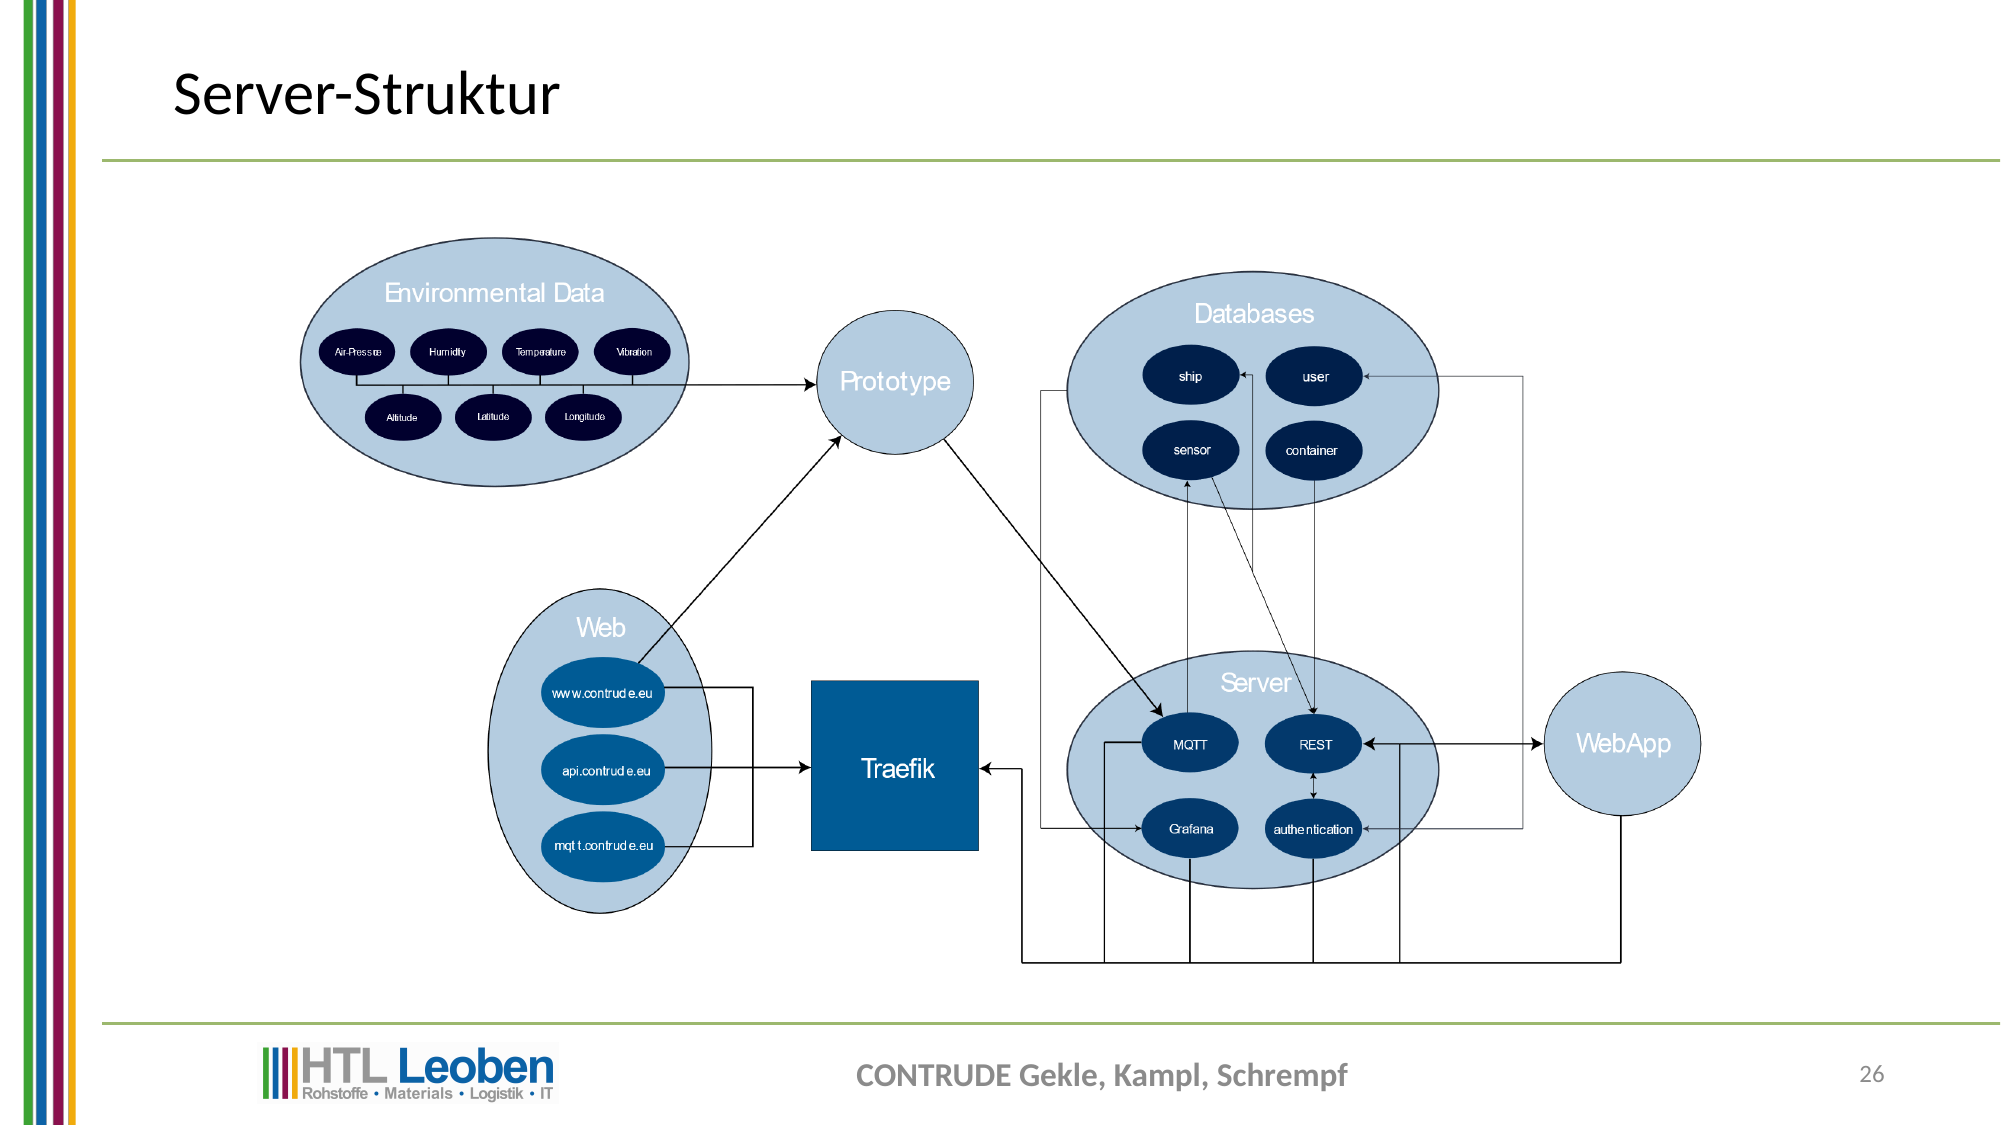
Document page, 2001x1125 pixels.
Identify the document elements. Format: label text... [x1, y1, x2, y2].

title Server-Struktur [158, 30, 1844, 149]
picture [257, 1042, 559, 1104]
slide_number 26 [1433, 1042, 1900, 1103]
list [259, 172, 1741, 1006]
footer CONTRUDE Gekle, Kampl, Schrempf [432, 1042, 1433, 1103]
